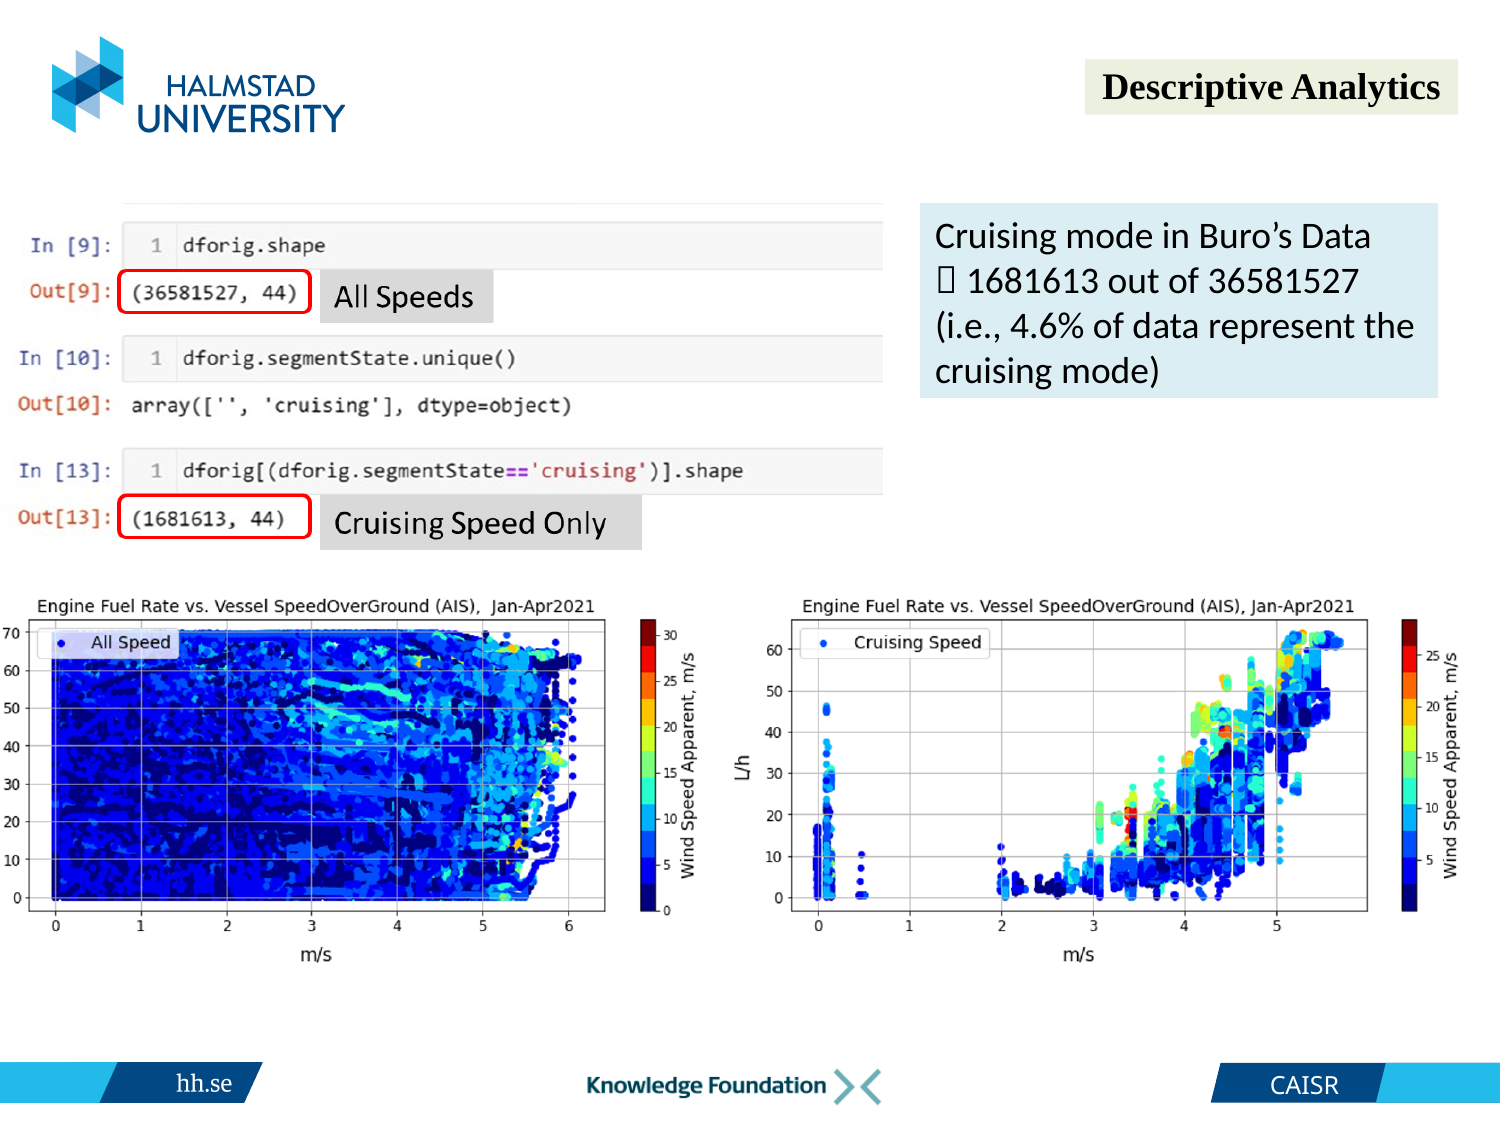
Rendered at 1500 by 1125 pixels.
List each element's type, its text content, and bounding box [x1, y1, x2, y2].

picture [0, 202, 884, 563]
picture [572, 1060, 897, 1113]
text_box Cruising mode in Buro’s Data  1681613 out of 36581527 (i.e., 4.6% of data represent the cruising mode) [920, 203, 1439, 398]
picture [52, 36, 345, 133]
text_box Descriptive Analytics [1085, 59, 1459, 115]
picture [0, 1062, 263, 1103]
picture [0, 575, 1500, 981]
